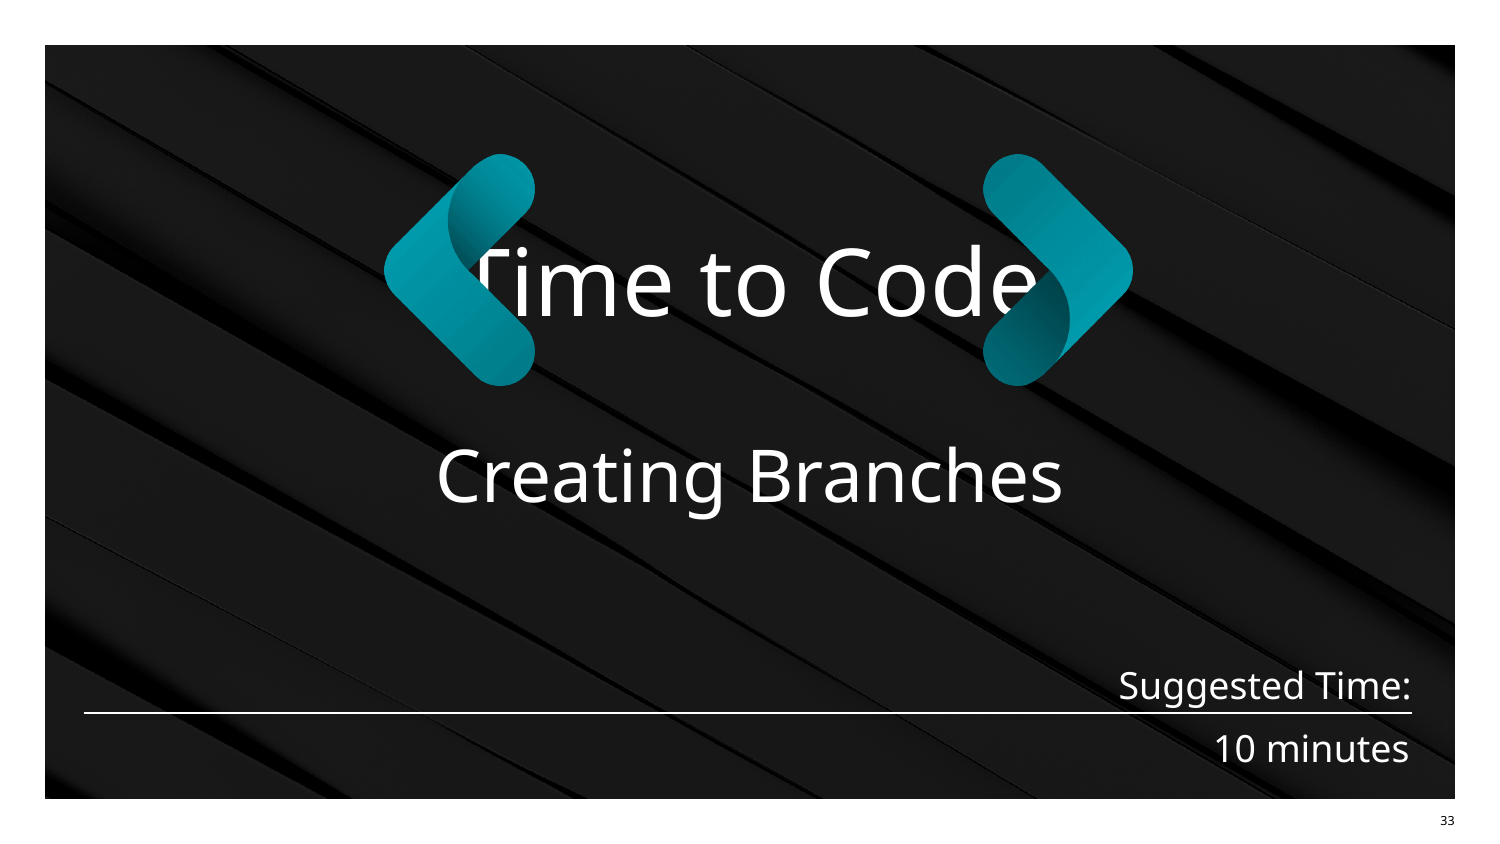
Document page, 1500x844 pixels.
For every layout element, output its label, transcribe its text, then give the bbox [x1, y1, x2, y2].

title 10 minutes [0, 723, 1455, 812]
title Creating Branches [45, 429, 1455, 518]
picture [45, 45, 1455, 429]
picture [45, 518, 1455, 723]
